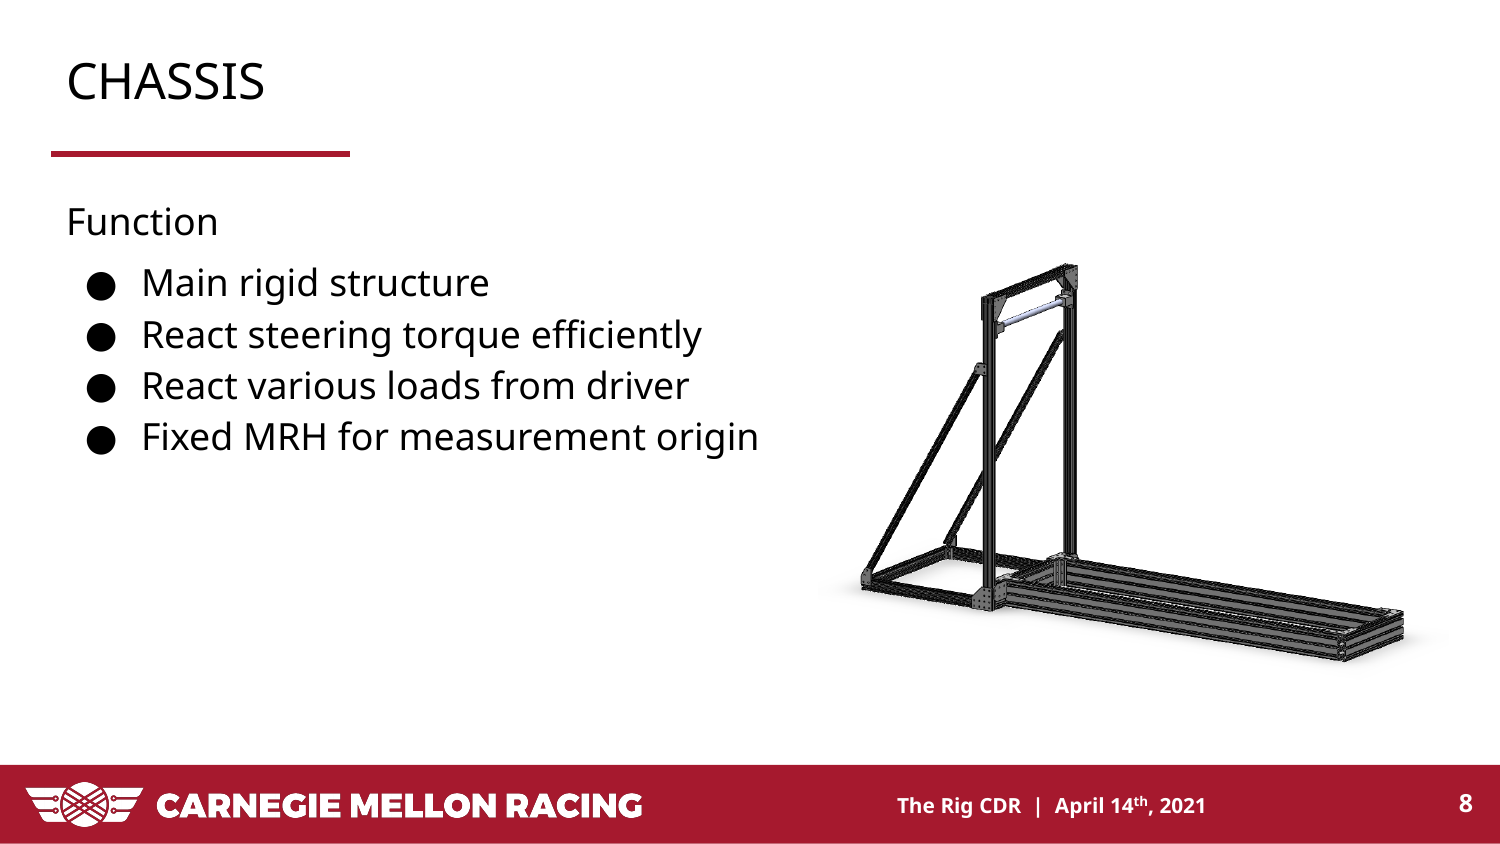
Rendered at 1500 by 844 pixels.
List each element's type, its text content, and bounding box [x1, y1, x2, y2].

picture [818, 242, 1450, 684]
picture [25, 782, 642, 827]
list Function Main rigid structure React steering torque efficiently React various loads from driver Fixed MRH for measurement origin [51, 176, 1449, 732]
slide_number ‹#› [1389, 764, 1489, 844]
title CHASSIS [51, 33, 1449, 128]
